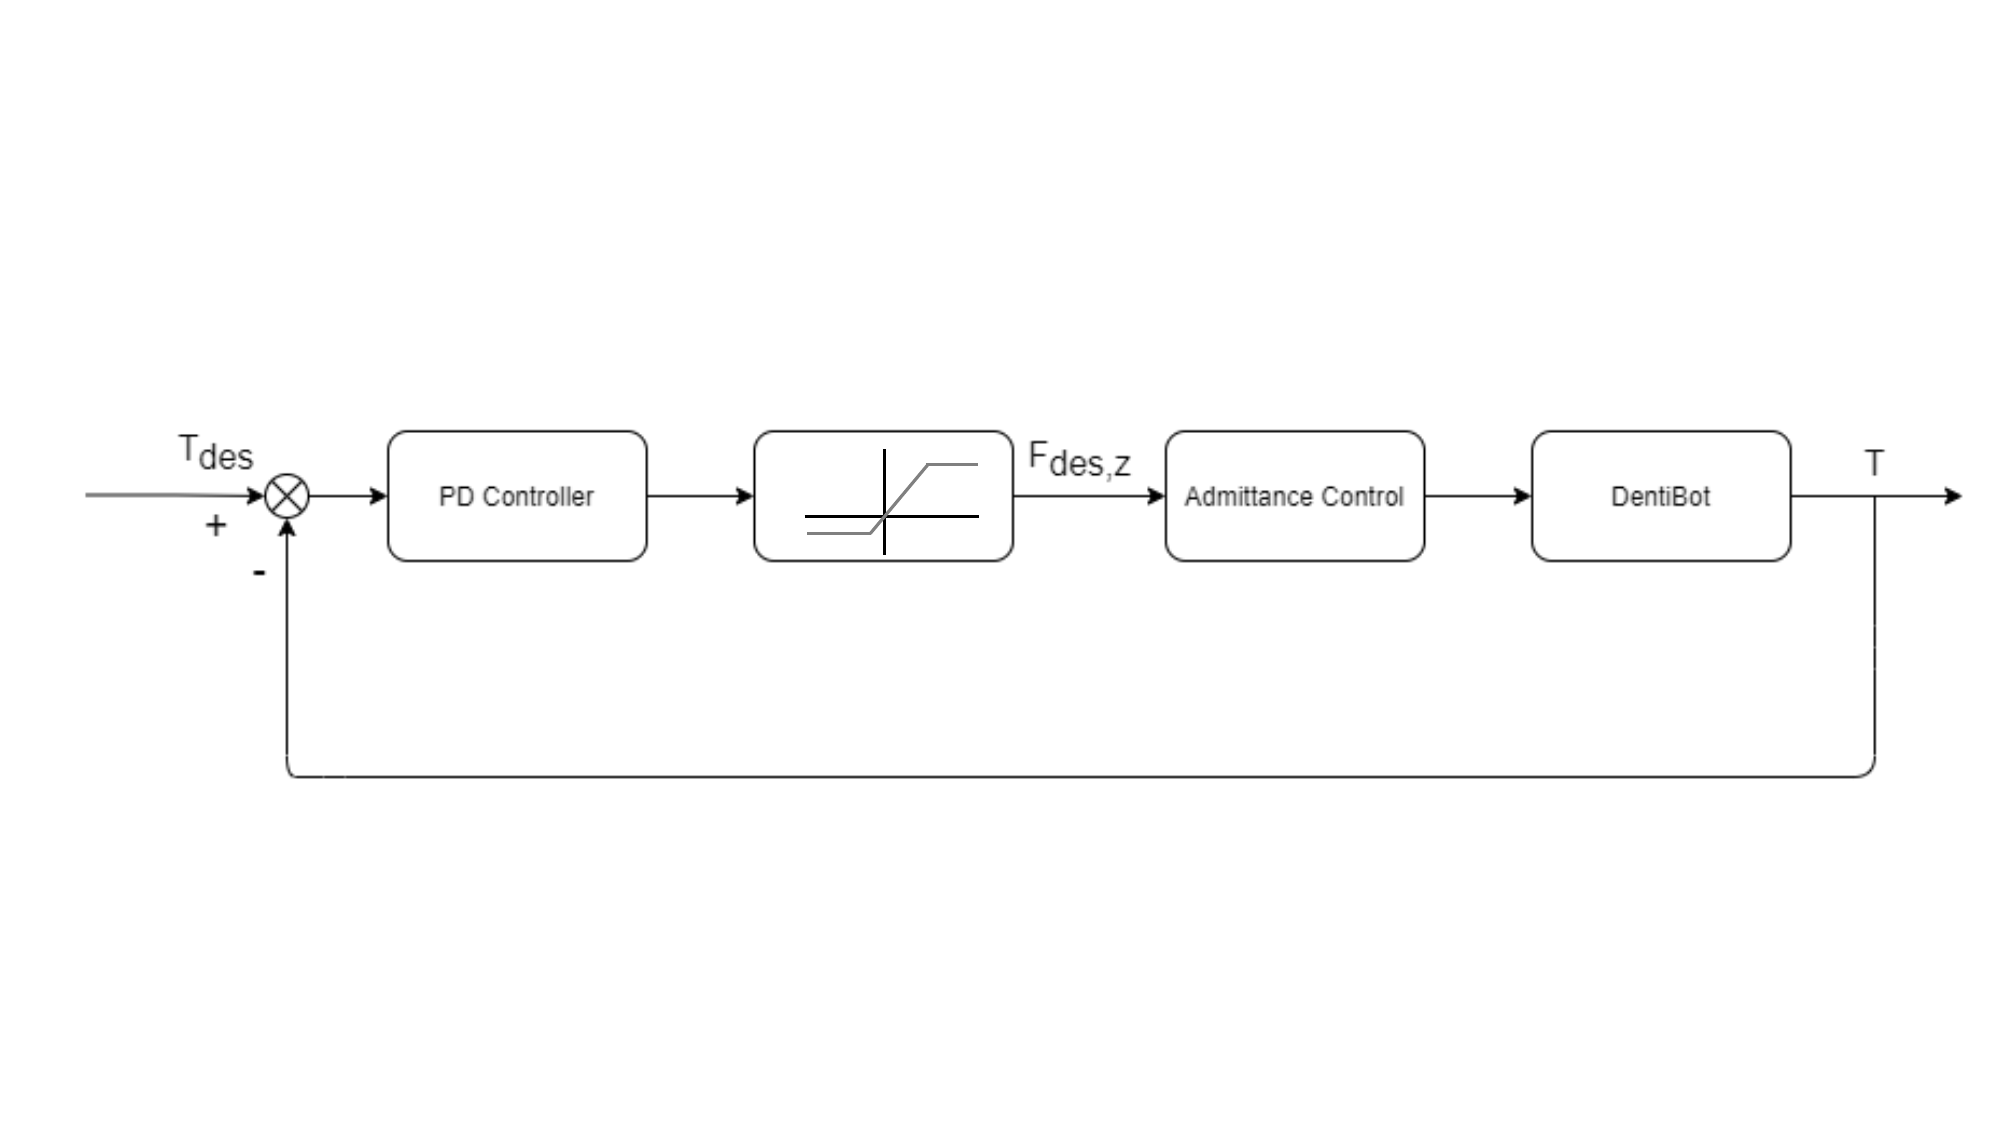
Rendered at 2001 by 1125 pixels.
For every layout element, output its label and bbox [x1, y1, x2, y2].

text_box [71, 420, 1982, 796]
